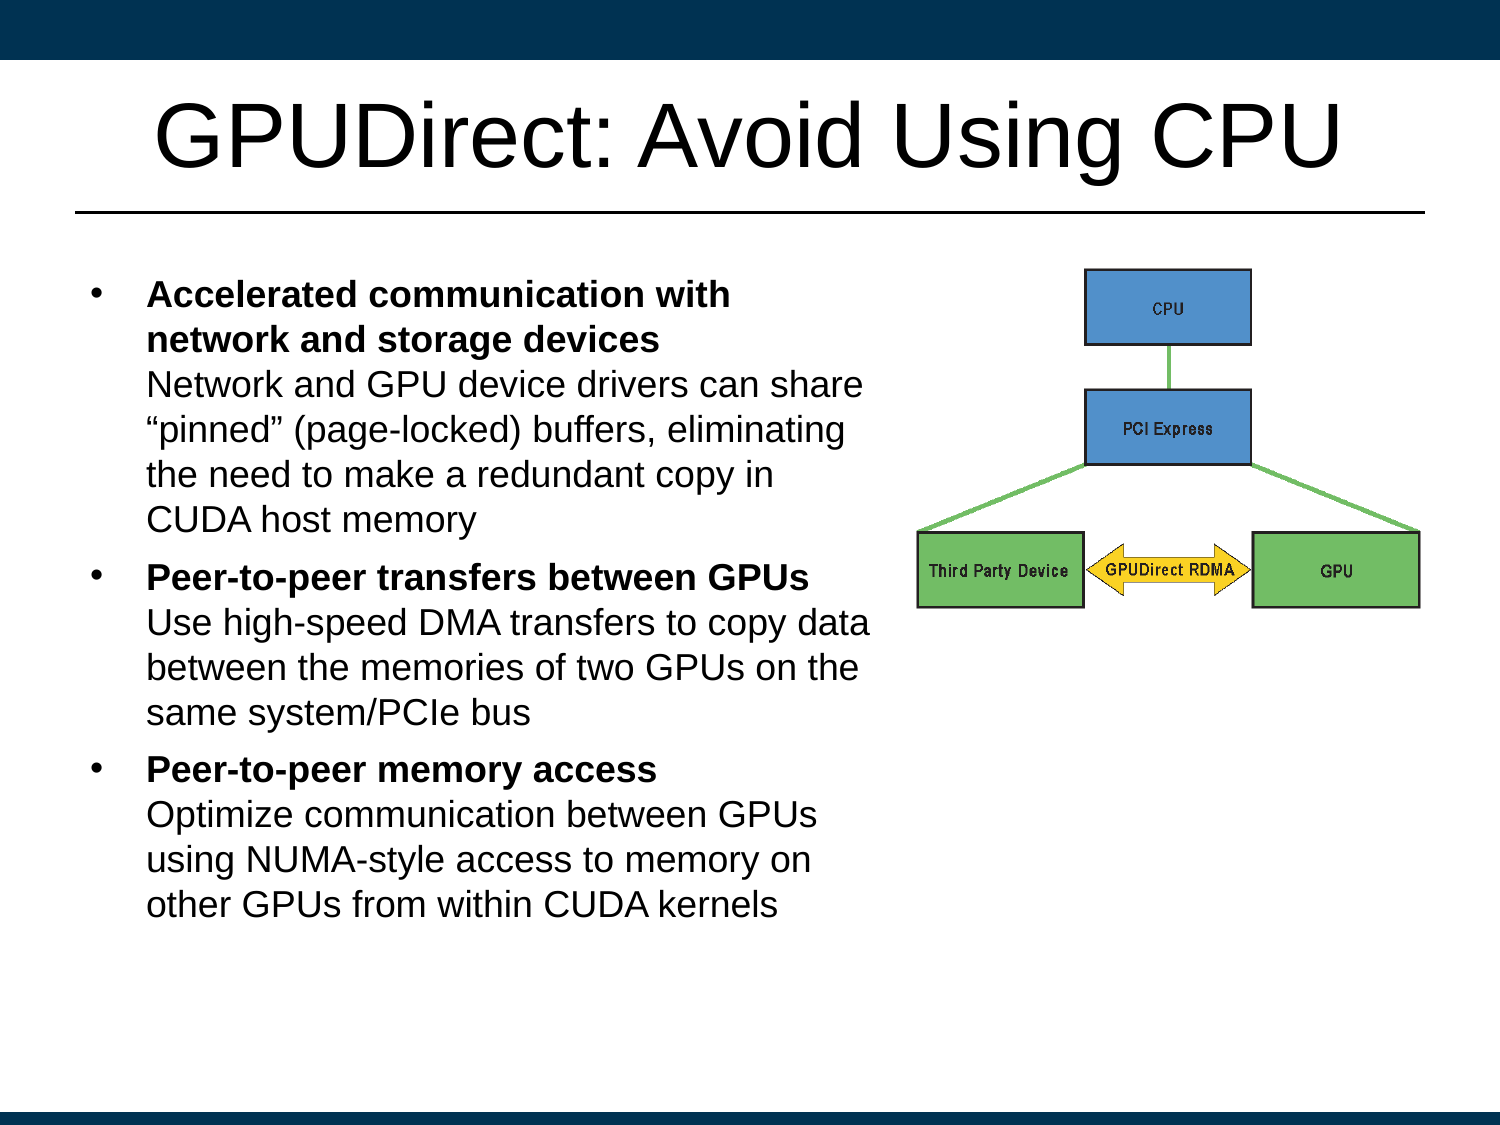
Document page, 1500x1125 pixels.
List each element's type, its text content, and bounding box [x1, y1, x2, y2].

picture [910, 262, 1426, 612]
title GPUDirect: Avoid Using CPU [75, 37, 1425, 225]
list Accelerated communication with network and storage devices Network and GPU device drivers can share “pinned” (page-locked) buffers, eliminating the need to make a redundant copy in CUDA host memory Peer-to-peer transfers between GPUs Use high-speed DMA transfers to copy data between the memories of two GPUs on the same system/PCIe bus Peer-to-peer memory access Optimize communication between GPUs using NUMA-style access to memory on other GPUs from within CUDA kernels [75, 262, 887, 1005]
